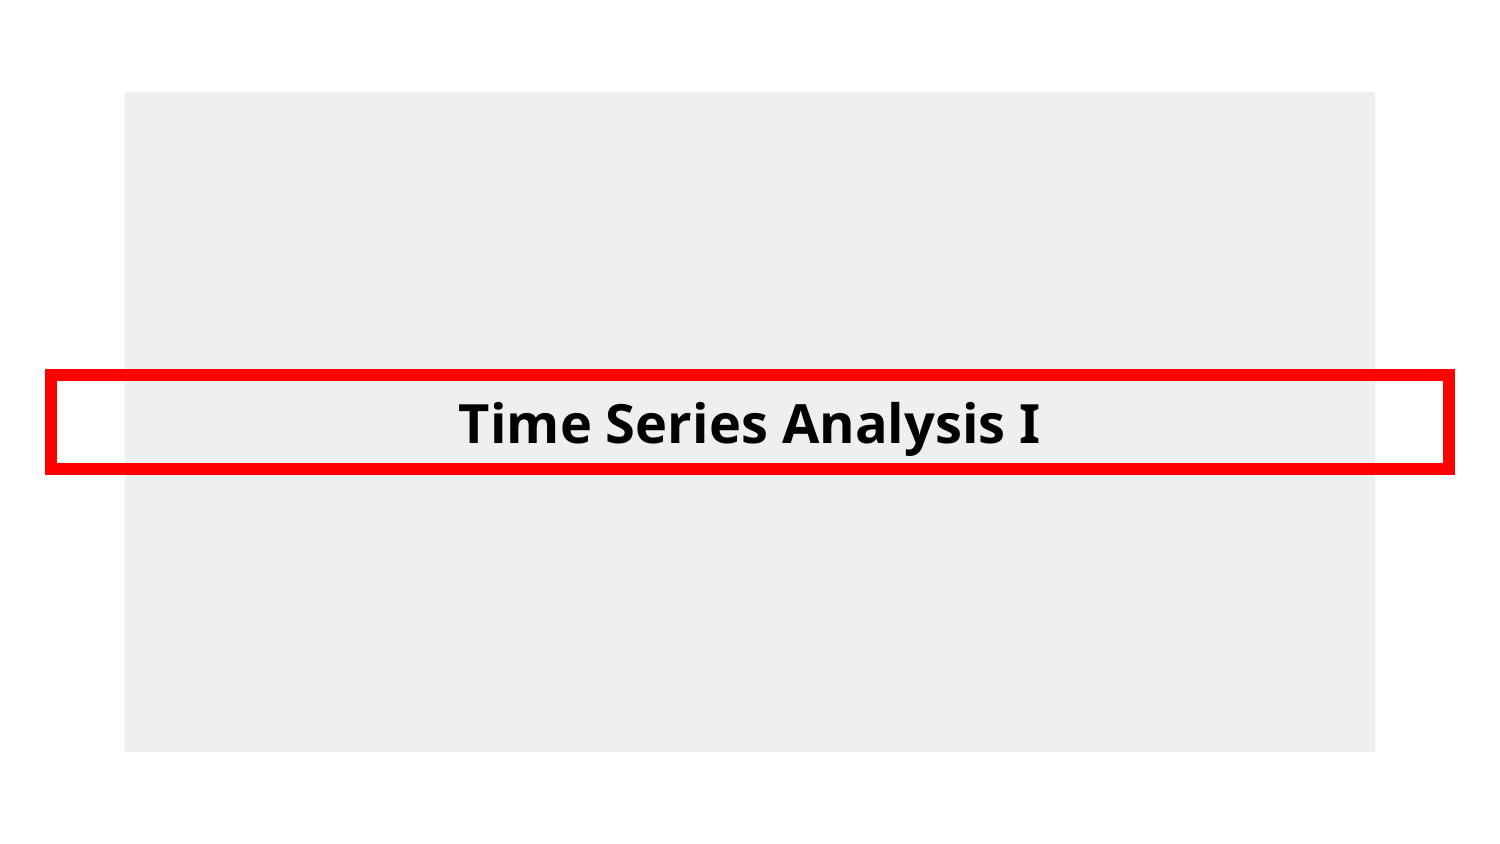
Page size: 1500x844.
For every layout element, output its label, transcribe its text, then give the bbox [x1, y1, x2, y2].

title Time Series Analysis I [45, 369, 1455, 475]
